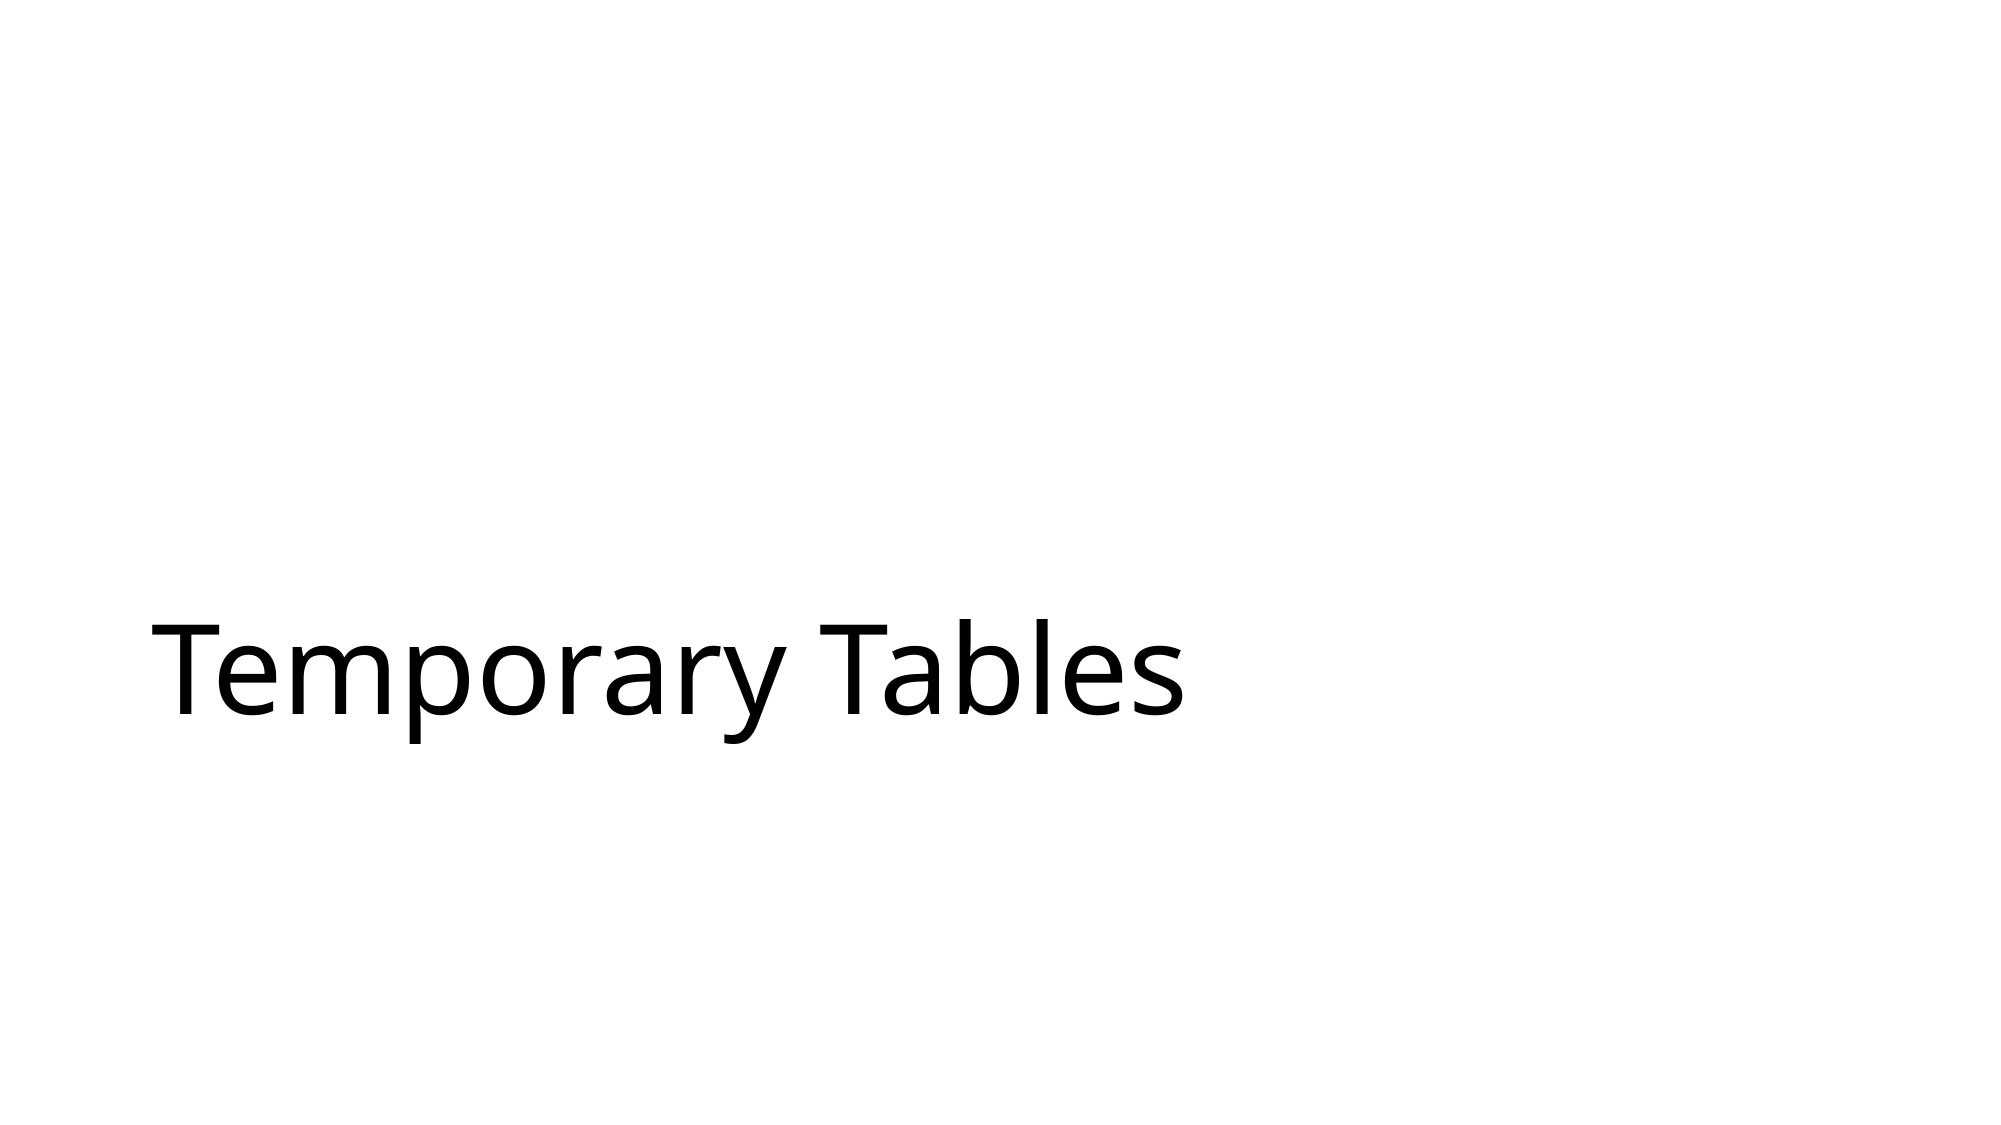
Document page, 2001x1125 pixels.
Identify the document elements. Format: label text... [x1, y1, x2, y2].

title Temporary Tables [136, 281, 1862, 750]
